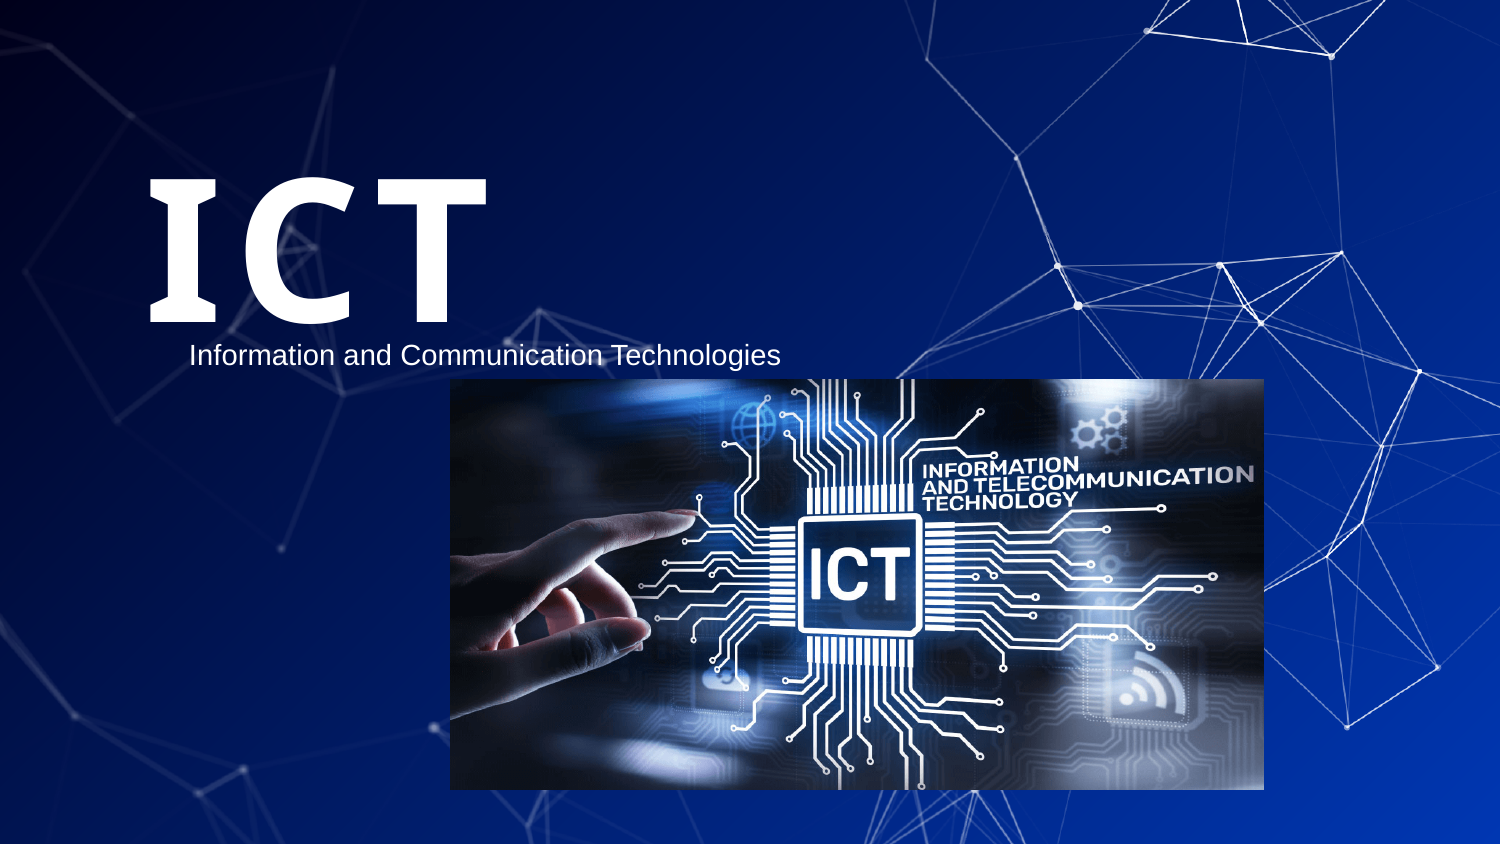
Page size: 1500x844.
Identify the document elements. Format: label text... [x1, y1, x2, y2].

picture [0, 0, 1500, 844]
text_box Information and Communication Technologies [174, 329, 1390, 379]
title ICT [112, 122, 1064, 313]
